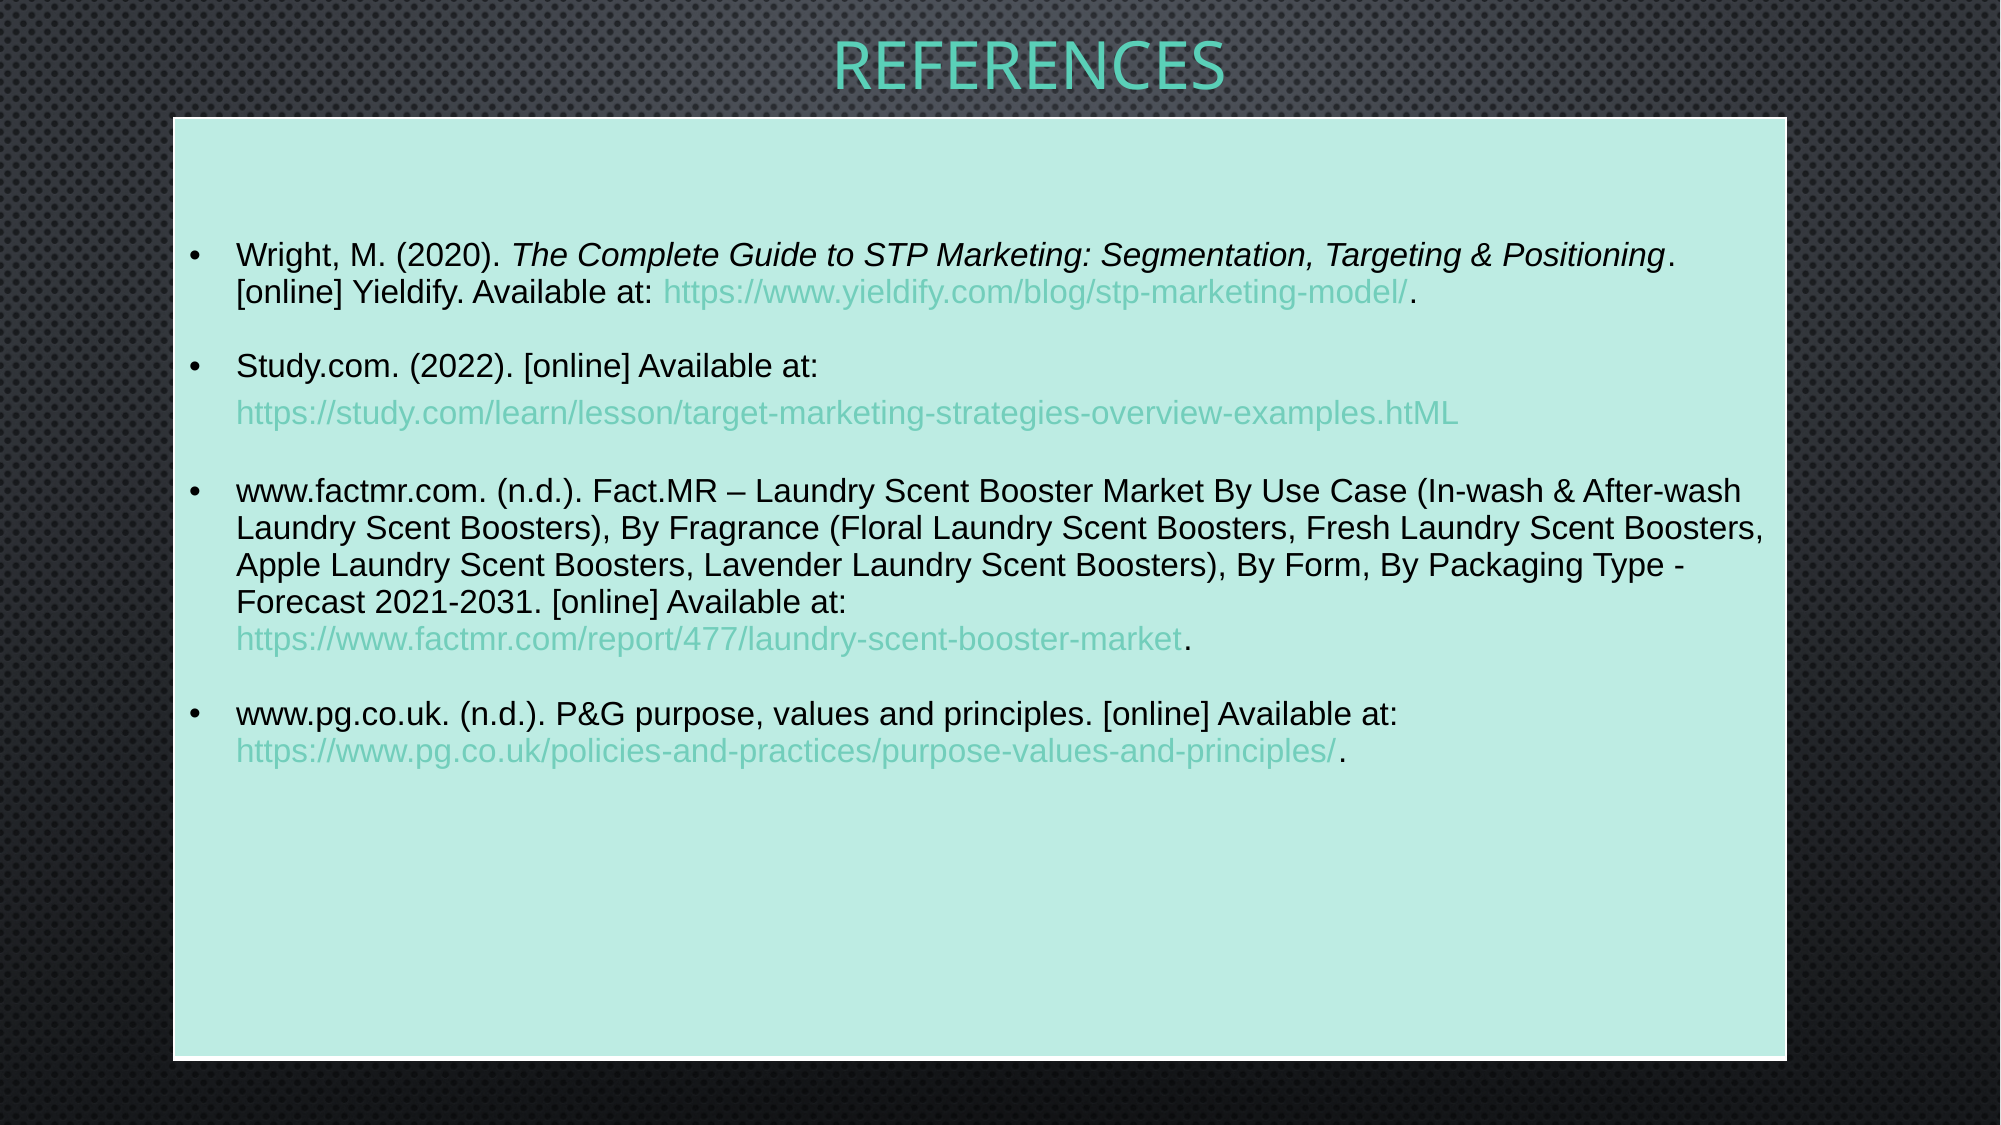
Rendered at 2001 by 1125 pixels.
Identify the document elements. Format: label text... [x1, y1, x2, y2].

table_header Wright, M. (2020). The Complete Guide to STP Marketing: Segmentation, Targeting & Positioning. [online] Yieldify. Available at: https://www.yieldify.com/blog/stp-marketing-model/. Study.com. (2022). [online] Available at: https://study.com/learn/lesson/target-marketing-strategies-overview-examples.htML‌‌ www.factmr.com. (n.d.). Fact.MR – Laundry Scent Booster Market By Use Case (In-wash & After-wash Laundry Scent Boosters), By Fragrance (Floral Laundry Scent Boosters, Fresh Laundry Scent Boosters, Apple Laundry Scent Boosters, Lavender Laundry Scent Boosters), By Form, By Packaging Type - Forecast 2021-2031. [online] Available at: https://www.factmr.com/report/477/laundry-scent-booster-market. www.pg.co.uk. (n.d.). P&G purpose, values and principles. [online] Available at: https://www.pg.co.uk/policies-and-practices/purpose-values-and-principles/. [175, 119, 1785, 1056]
text_box REFERENCES [816, 15, 1242, 111]
